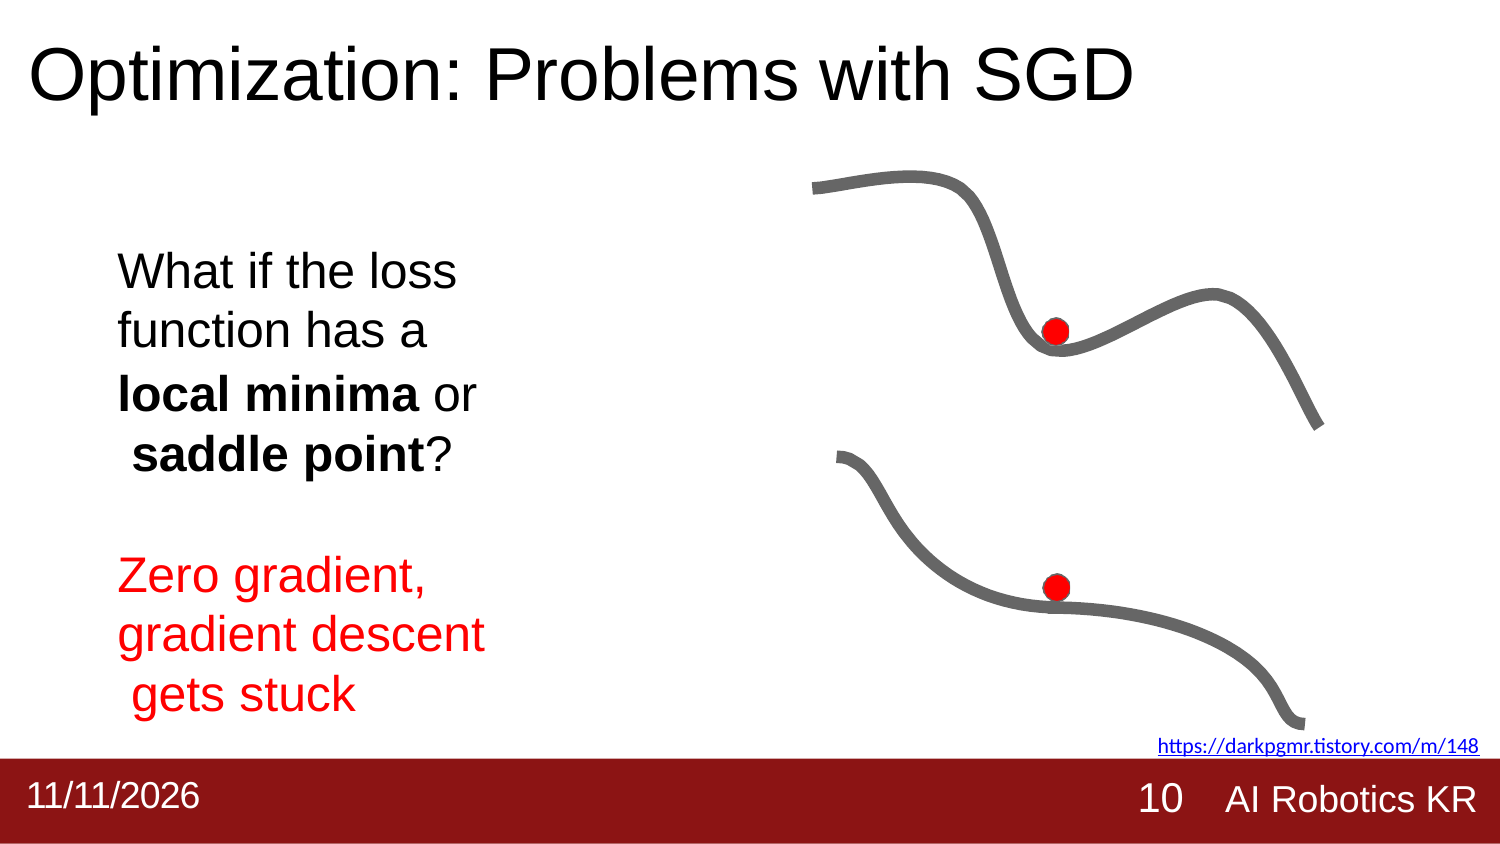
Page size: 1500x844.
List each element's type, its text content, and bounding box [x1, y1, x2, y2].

text_box [812, 176, 1320, 428]
text_box [836, 456, 1060, 608]
footer AI Robotics KR [1223, 771, 1484, 817]
text_box What if the loss function has a local minima or saddle point? Zero gradient, gradient descent gets stuck [115, 234, 489, 722]
text_box [1042, 573, 1071, 602]
text_box https://darkpgmr.tistory.com/m/148 [1143, 724, 1495, 766]
text_box [1047, 607, 1305, 724]
slide_number 10 [1122, 773, 1189, 824]
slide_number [23, 772, 761, 819]
title Optimization: Problems with SGD [26, 23, 1141, 167]
text_box [1041, 317, 1070, 346]
